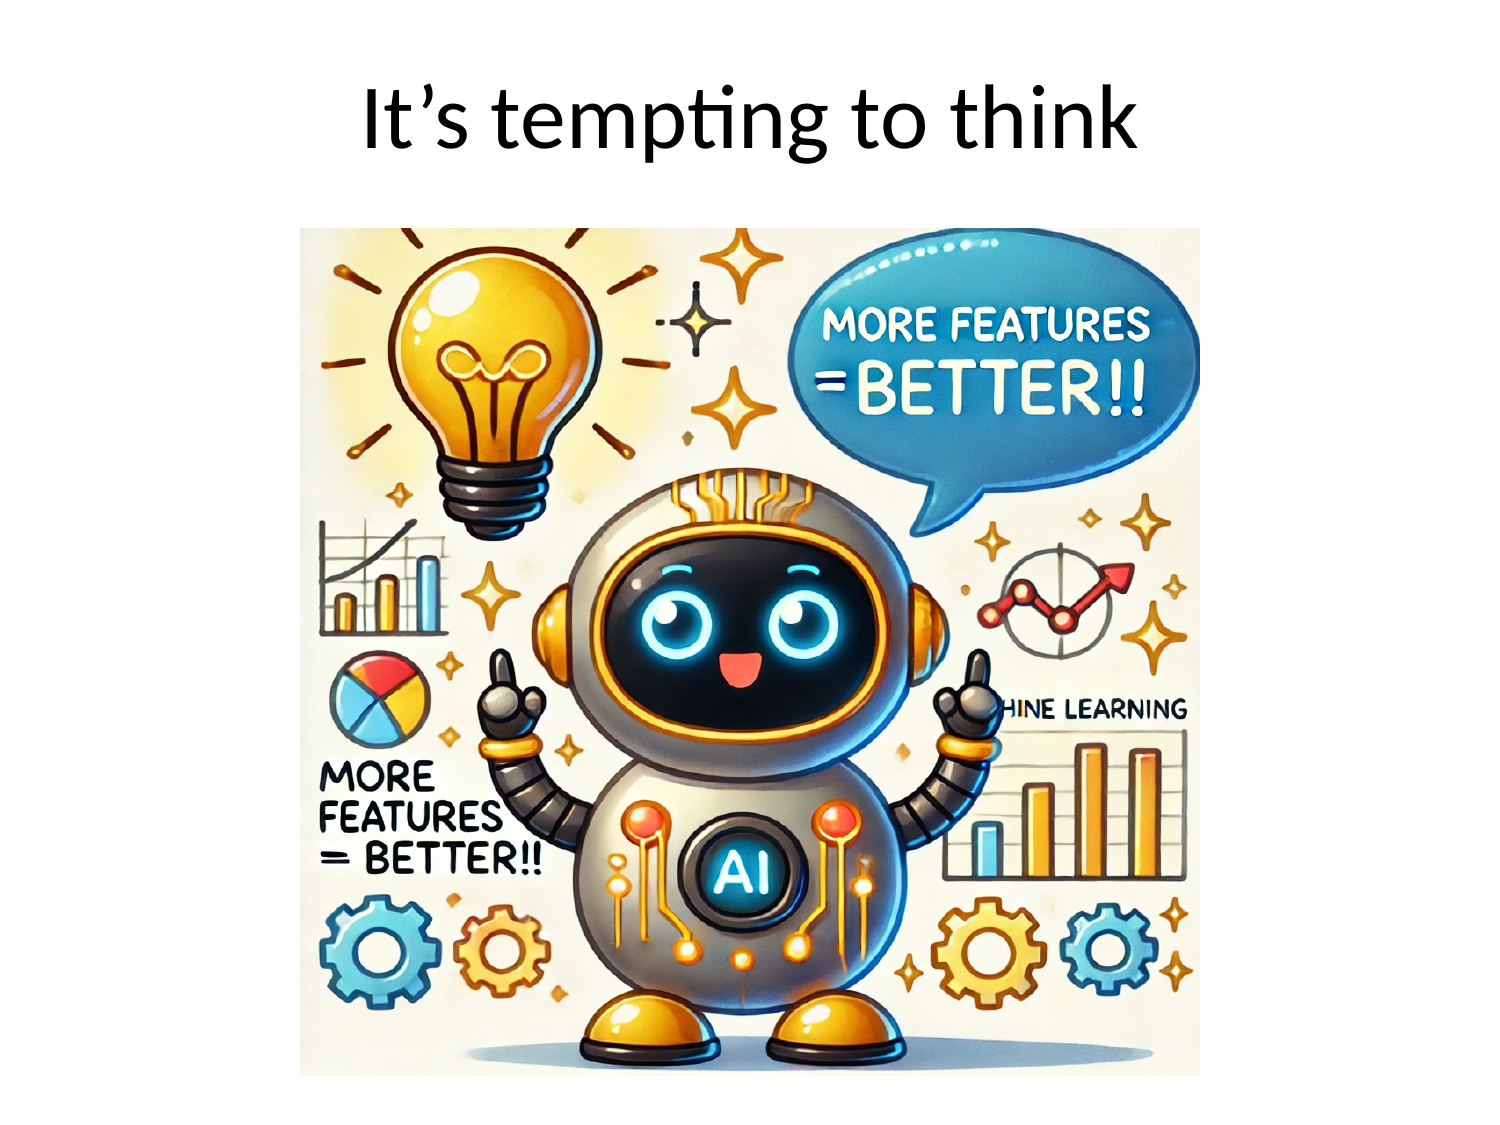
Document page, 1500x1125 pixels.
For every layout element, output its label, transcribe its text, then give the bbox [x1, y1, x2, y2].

title It’s tempting to think [75, 17, 1425, 206]
picture [299, 228, 1201, 1077]
